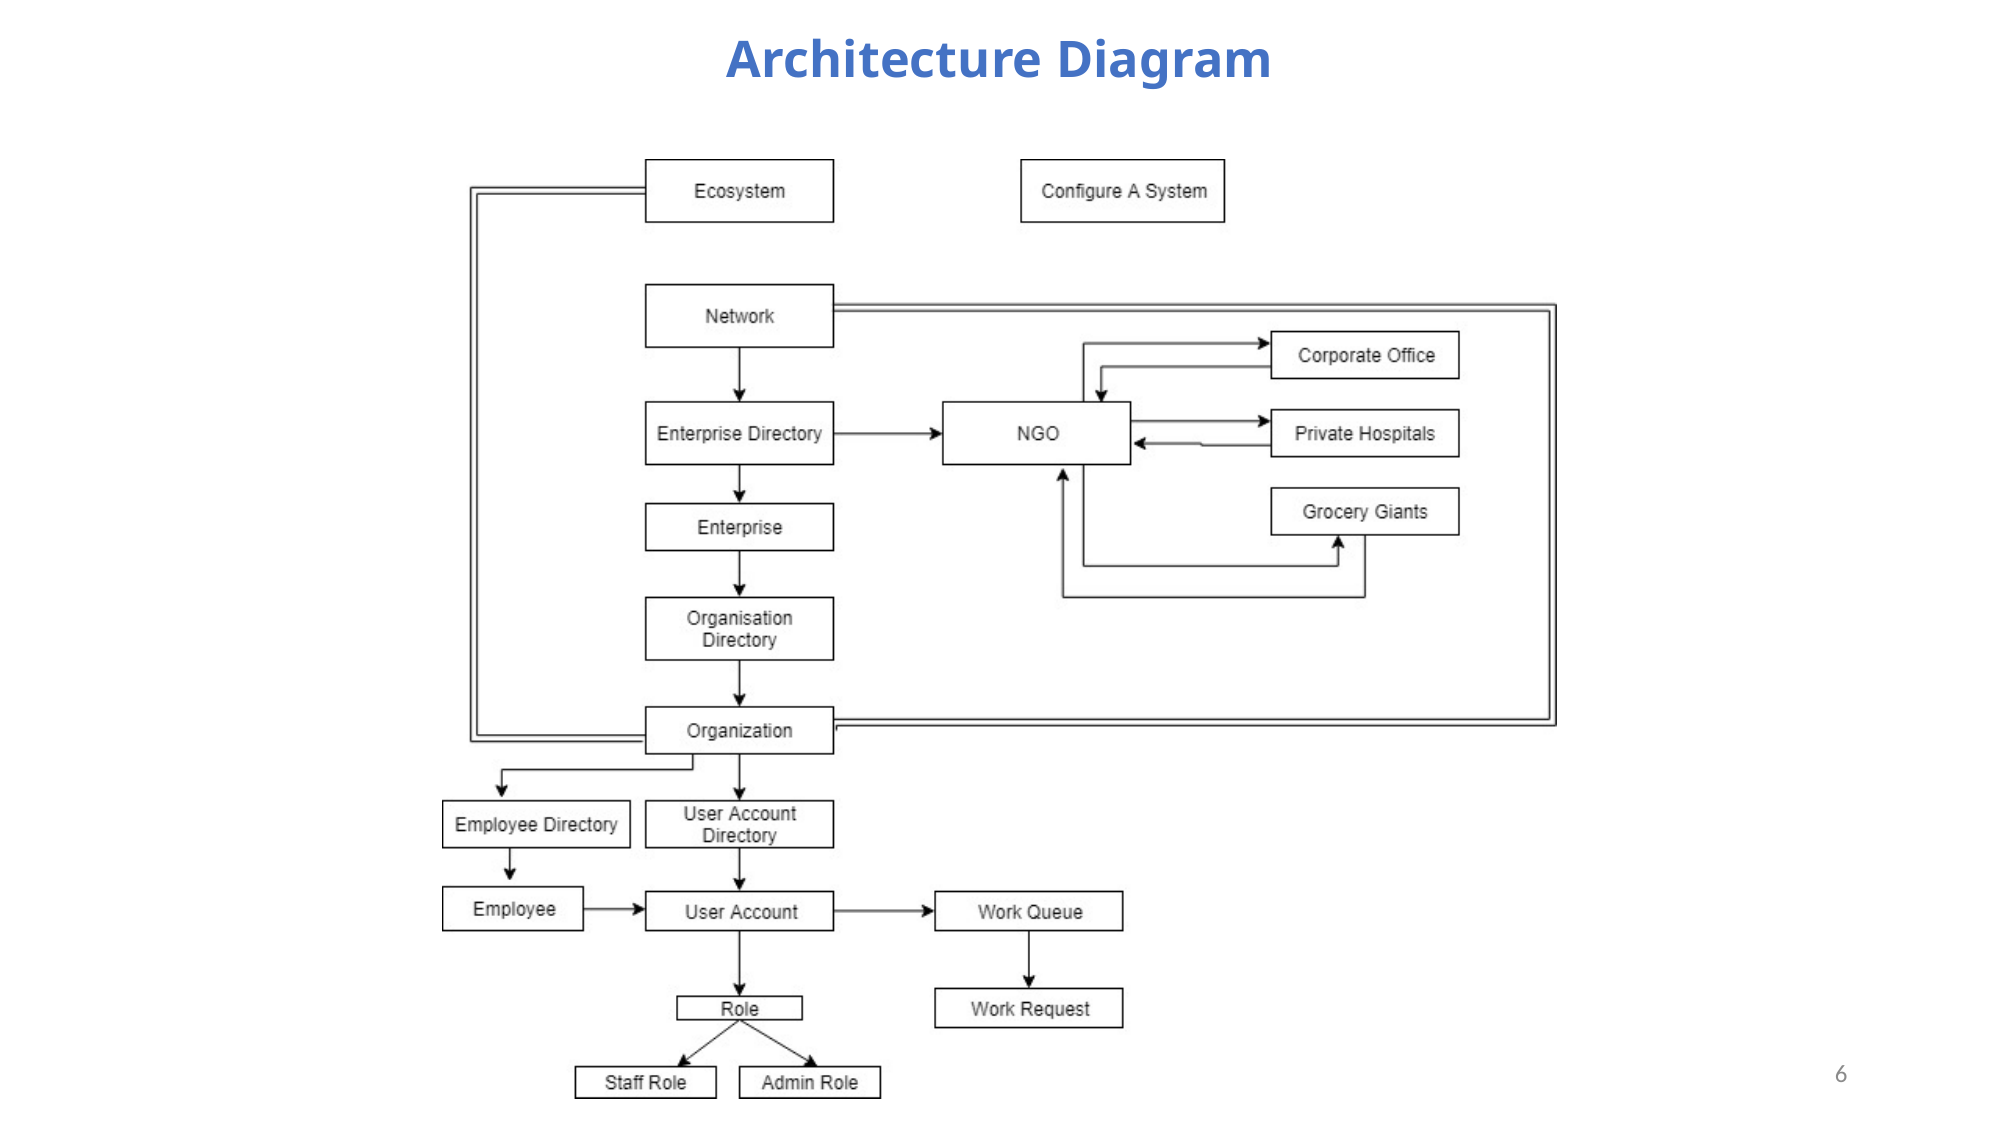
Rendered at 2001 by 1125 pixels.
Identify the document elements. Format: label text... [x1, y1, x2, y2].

title Architecture Diagram [137, 25, 1863, 96]
picture [442, 159, 1558, 1099]
slide_number 6 [1412, 1042, 1863, 1103]
